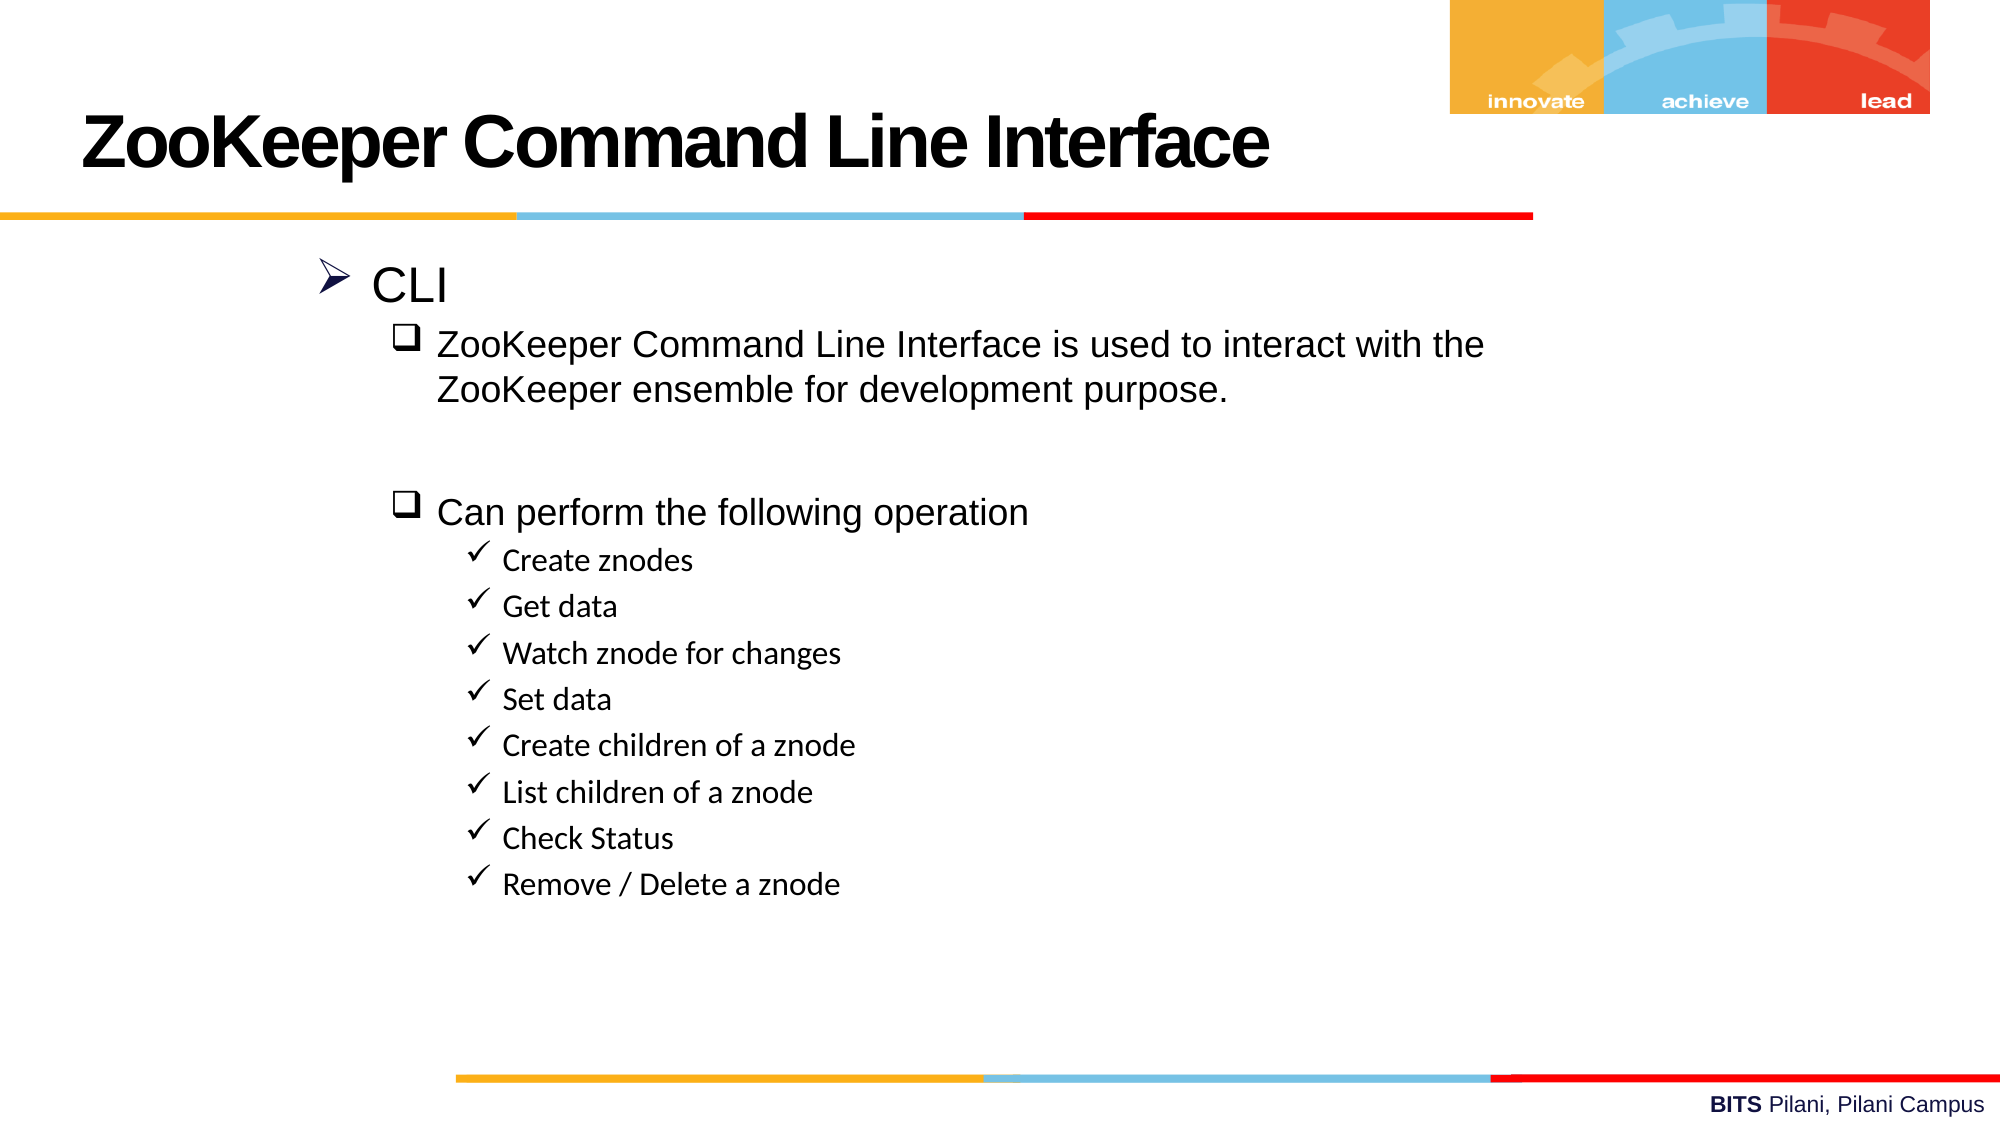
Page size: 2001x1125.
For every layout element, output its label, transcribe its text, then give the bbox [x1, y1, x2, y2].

list CLI ZooKeeper Command Line Interface is used to interact with the ZooKeeper ensemble for development purpose. Can perform the following operation Create znodes Get data Watch znode for changes Set data Create children of a znode List children of a znode Check Status Remove / Delete a znode [300, 245, 1650, 988]
picture [1449, 0, 1930, 114]
list ZooKeeper Command Line Interface [66, 24, 1450, 213]
